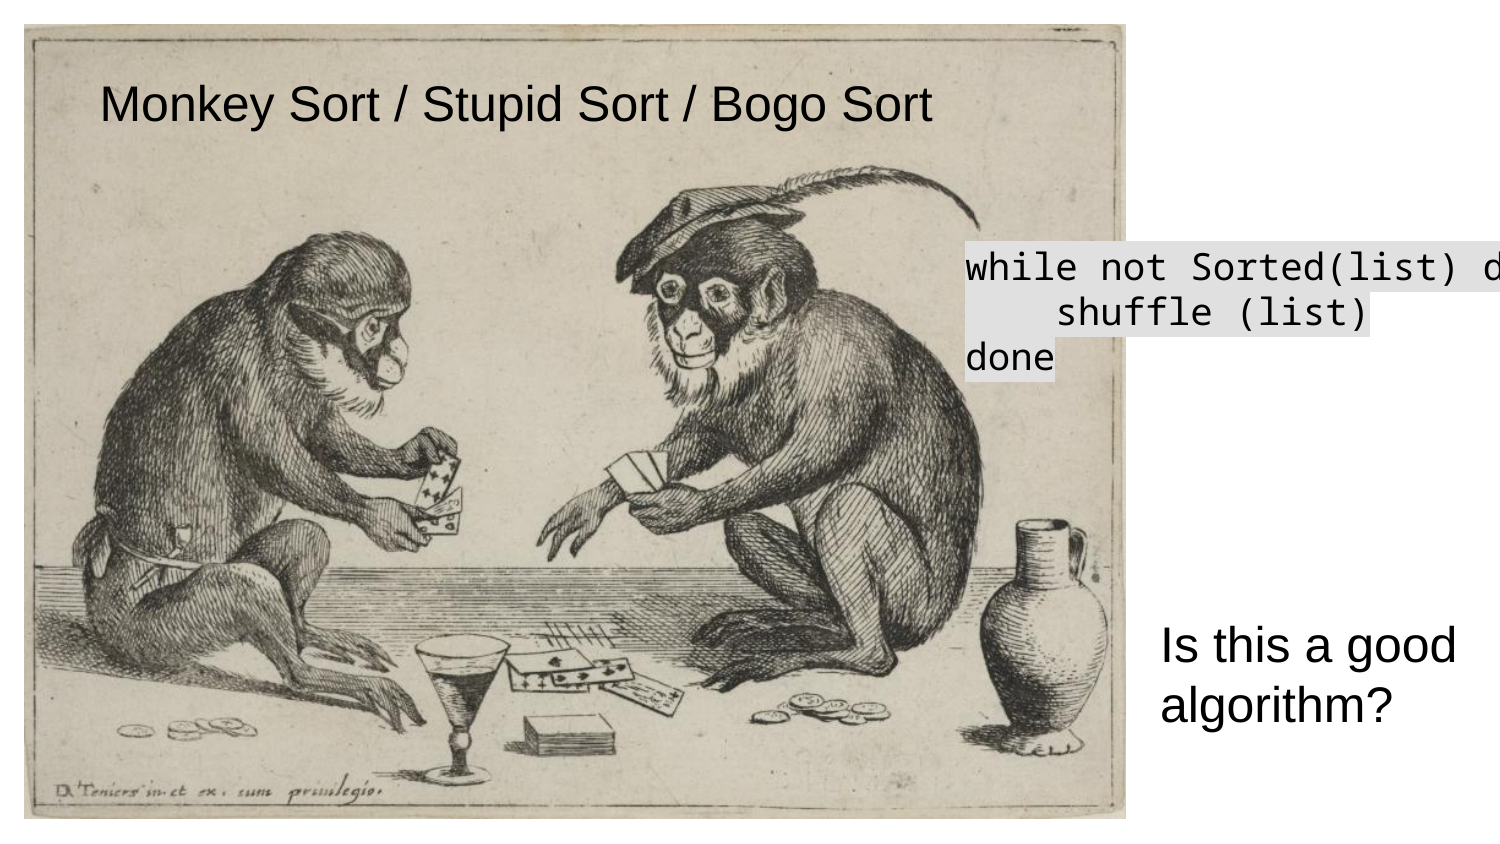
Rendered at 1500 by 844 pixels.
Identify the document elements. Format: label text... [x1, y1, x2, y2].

picture [24, 24, 1126, 819]
text_box while not Sorted(list) do shuffle (list) done [1131, 228, 1500, 470]
text_box Is this a good algorithm? [1145, 597, 1500, 686]
